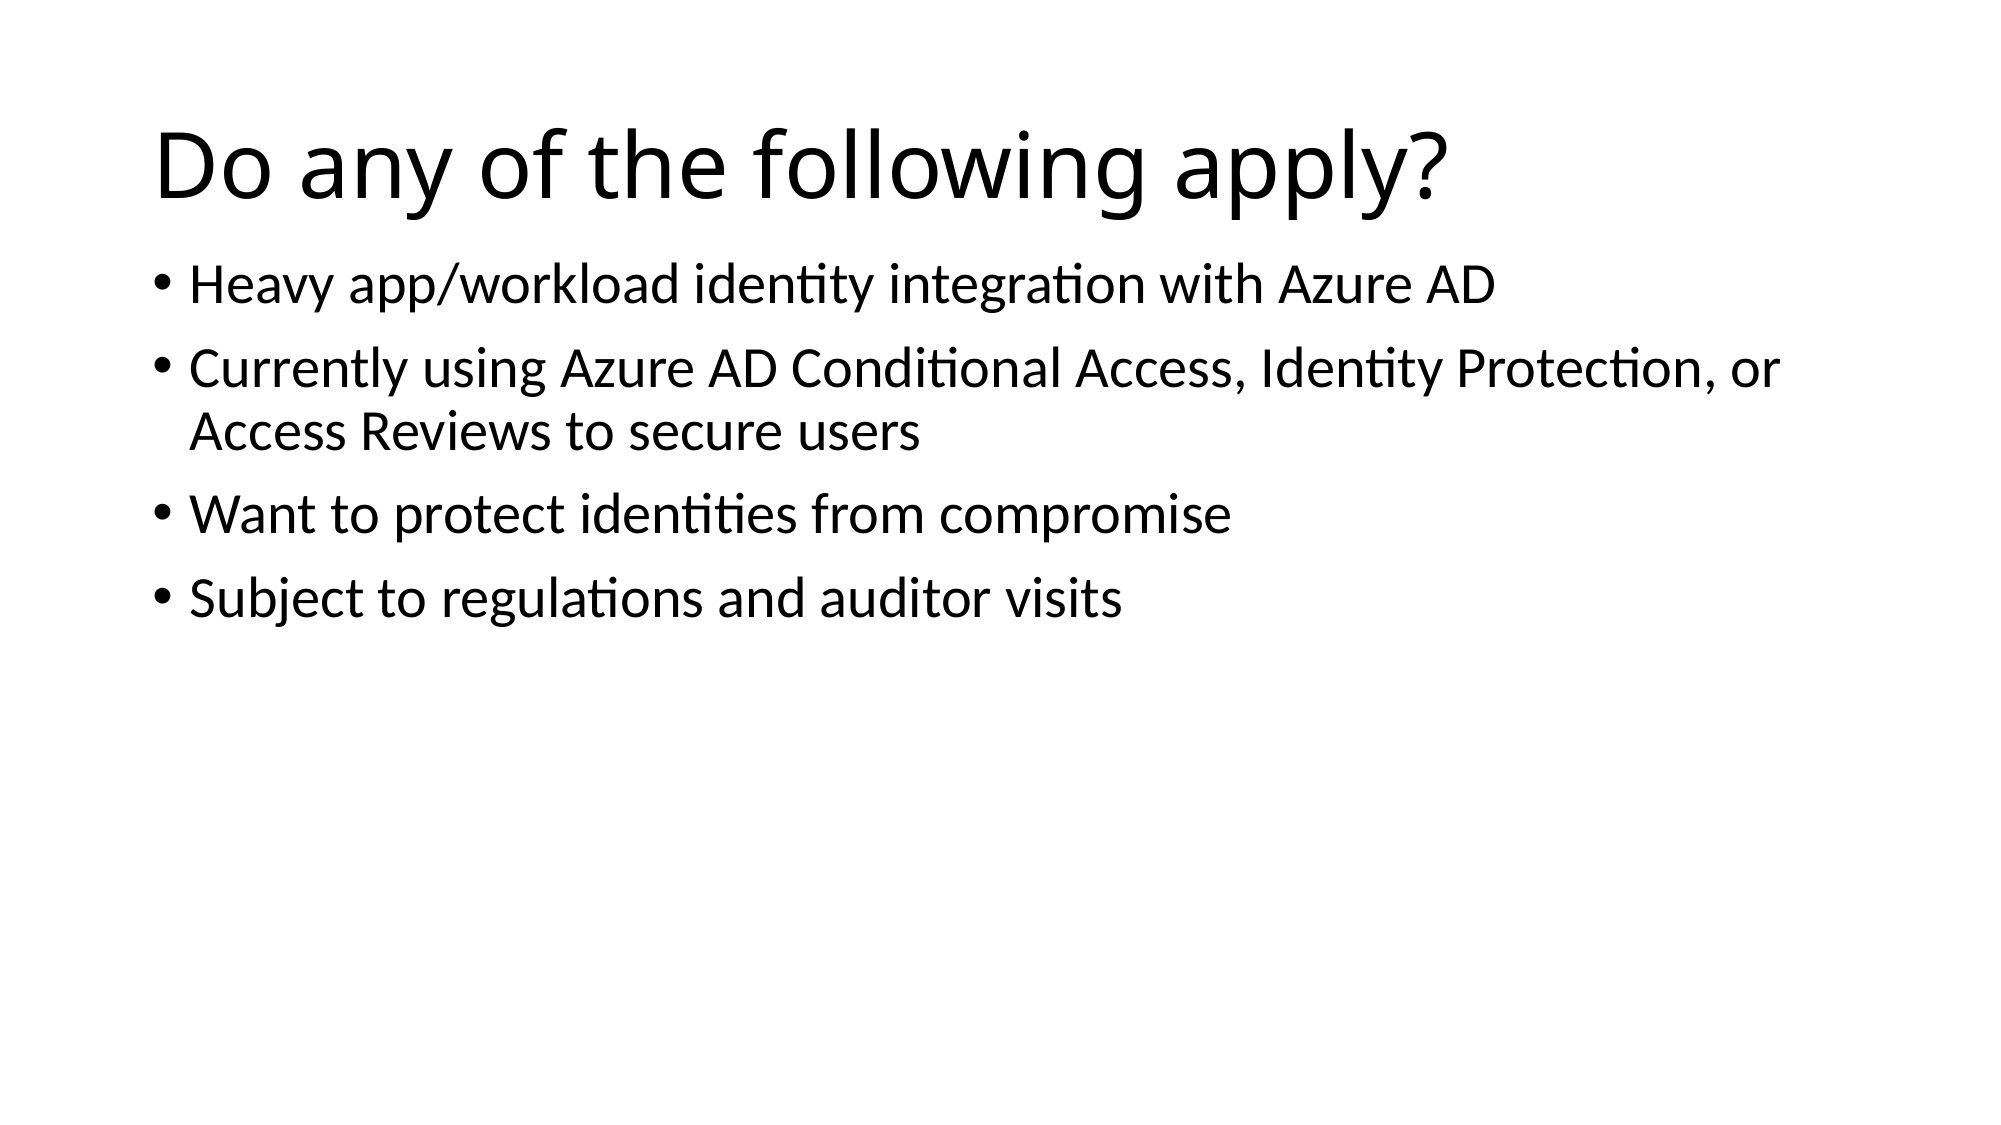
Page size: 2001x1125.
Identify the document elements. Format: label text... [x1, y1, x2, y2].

list Heavy app/workload identity integration with Azure AD Currently using Azure AD Conditional Access, Identity Protection, or Access Reviews to secure users Want to protect identities from compromise Subject to regulations and auditor visits [137, 245, 1945, 811]
title Do any of the following apply? [137, 59, 1863, 245]
